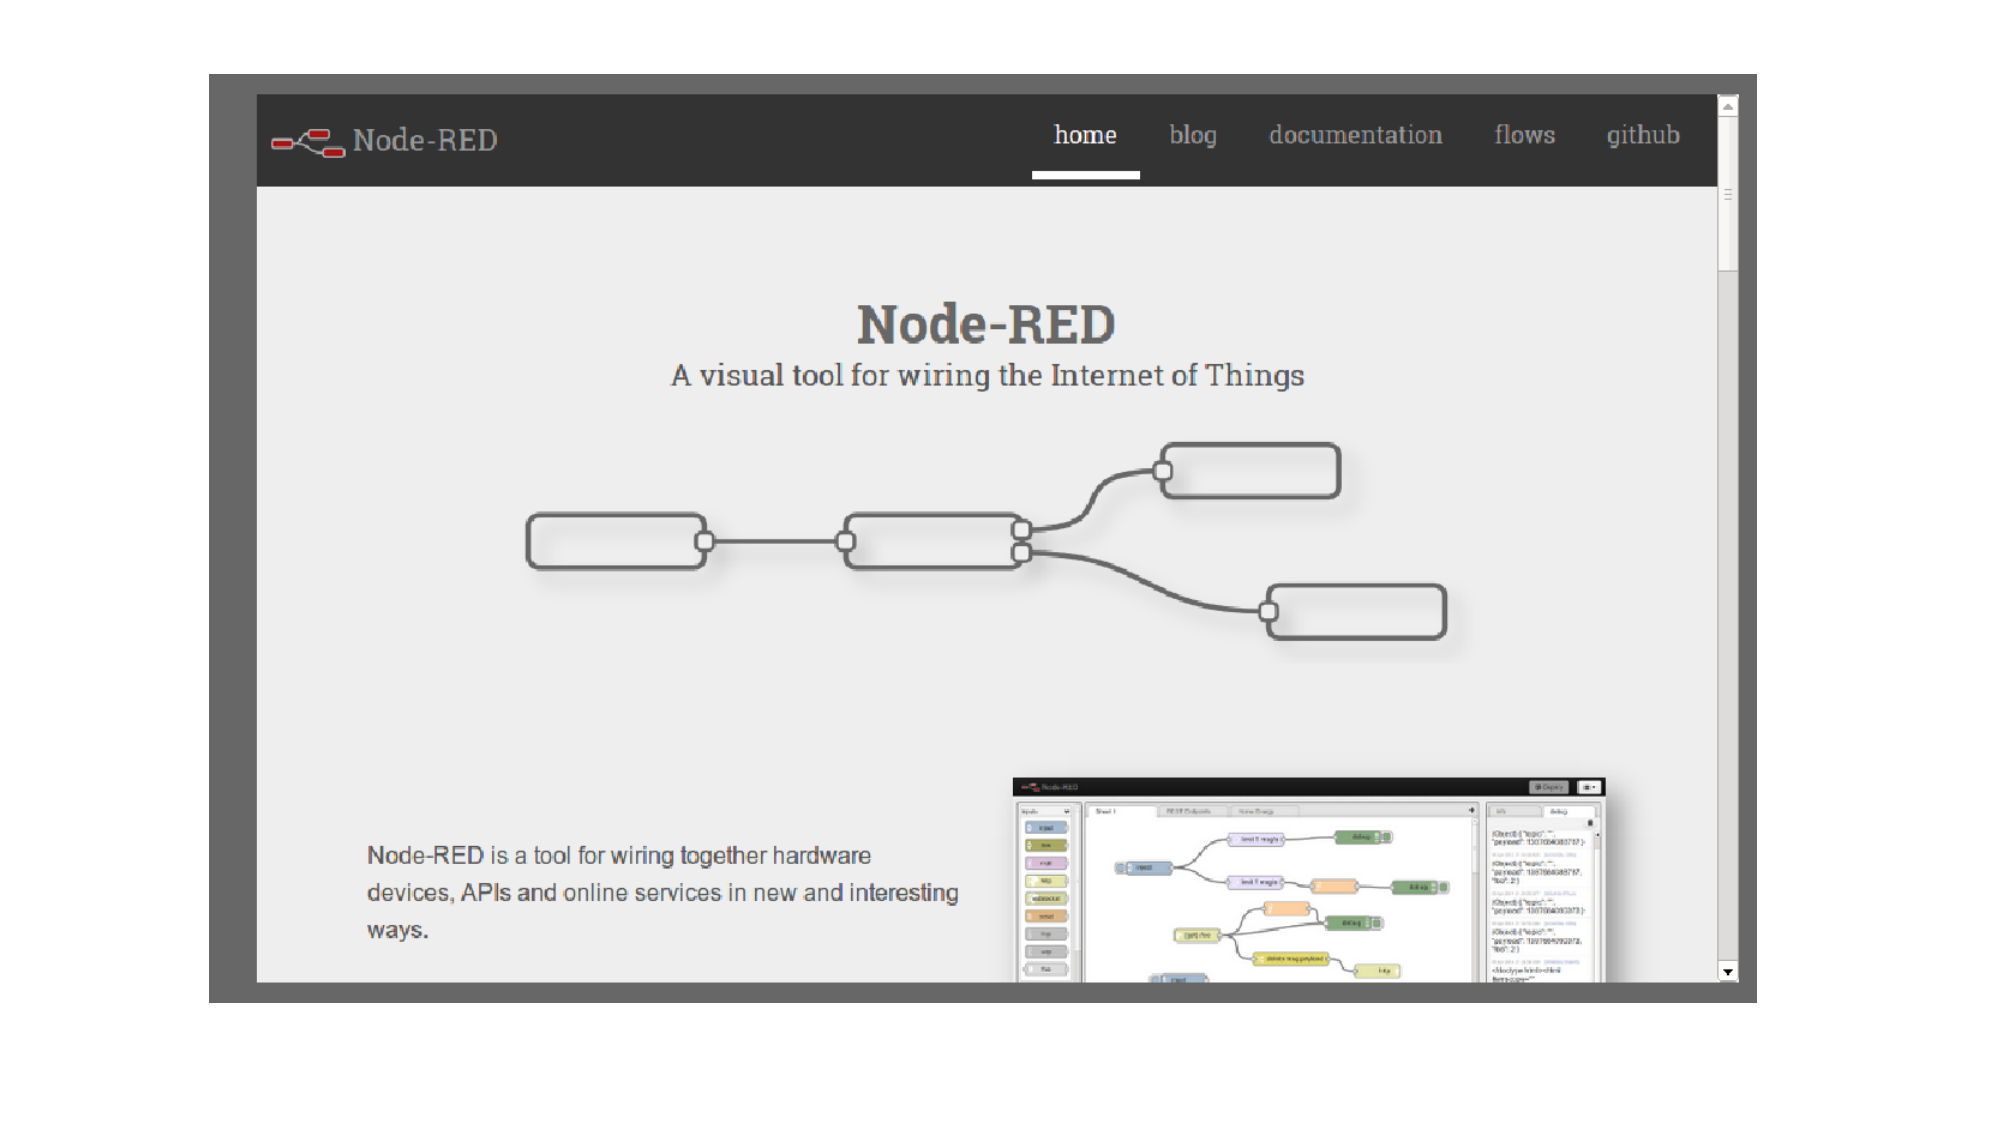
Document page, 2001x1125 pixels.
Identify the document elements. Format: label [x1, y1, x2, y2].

picture [209, 73, 1757, 1004]
